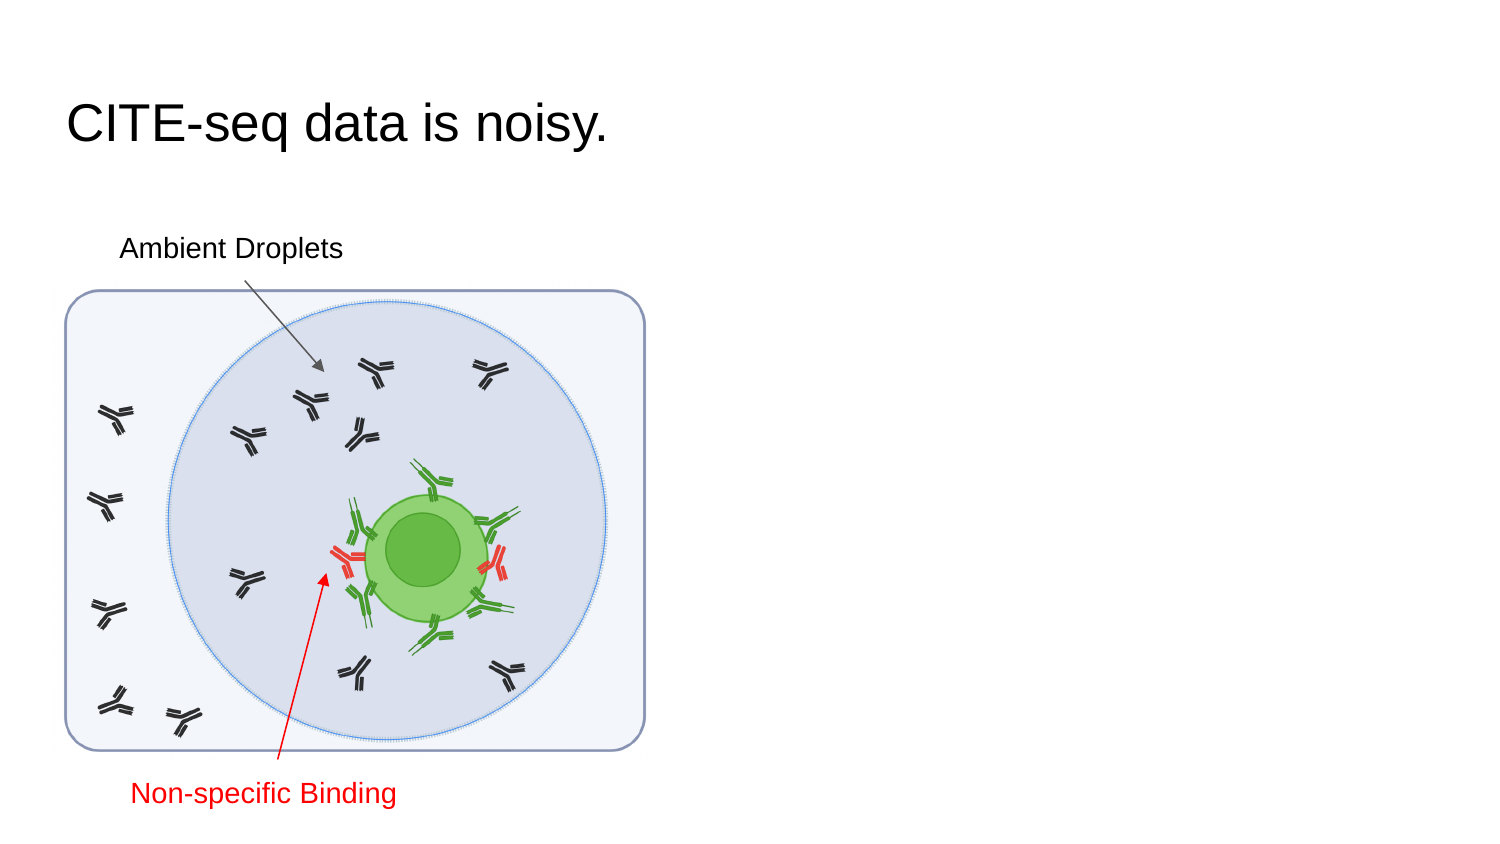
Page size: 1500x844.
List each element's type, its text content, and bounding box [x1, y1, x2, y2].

text_box Non-specific Binding [115, 759, 1262, 825]
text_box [277, 572, 327, 760]
picture [50, 280, 665, 760]
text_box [244, 280, 325, 373]
title CITE-seq data is noisy. [51, 72, 1449, 167]
text_box Ambient Droplets [104, 214, 1251, 280]
